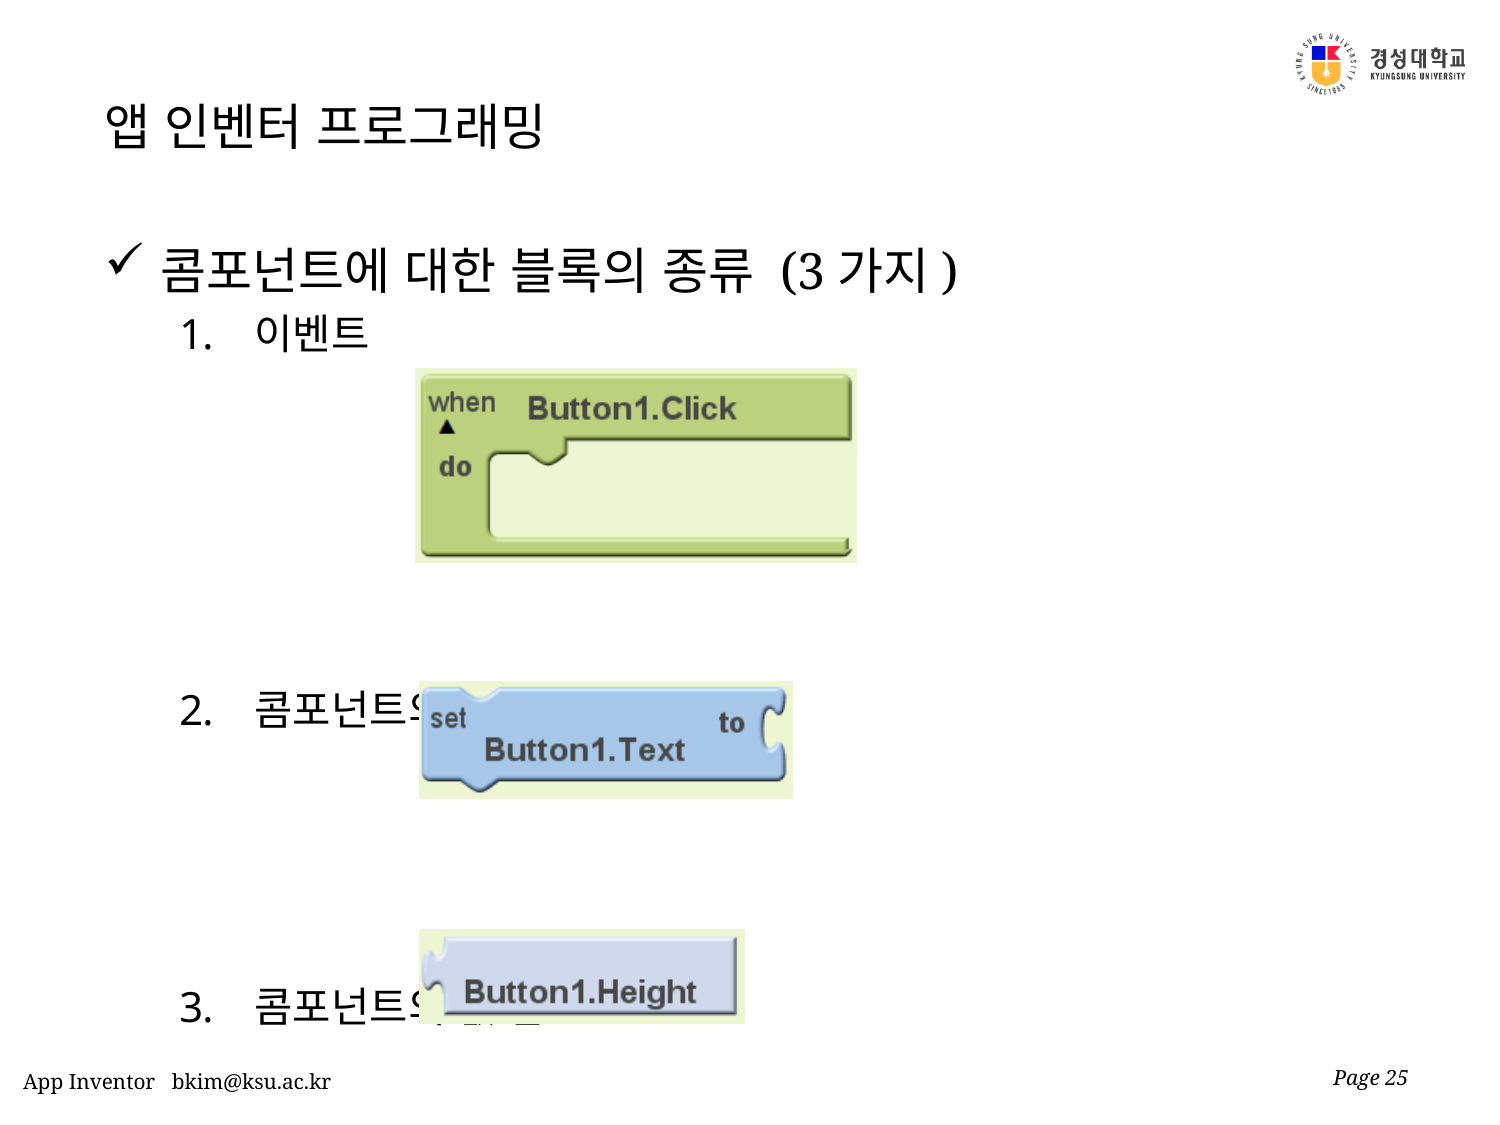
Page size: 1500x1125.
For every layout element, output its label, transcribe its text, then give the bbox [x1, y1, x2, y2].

title 앱 인벤터 프로그래밍 [89, 54, 1235, 197]
picture [418, 681, 793, 799]
picture [415, 368, 857, 563]
slide_number Page 25 [1149, 1024, 1424, 1101]
picture [418, 929, 745, 1024]
picture [1293, 30, 1471, 99]
list 콤포넌트에 대한 블록의 종류 (3가지) 이벤트 콤포넌트의 값 설정 콤포넌트의 값 참조 [89, 231, 1424, 1036]
